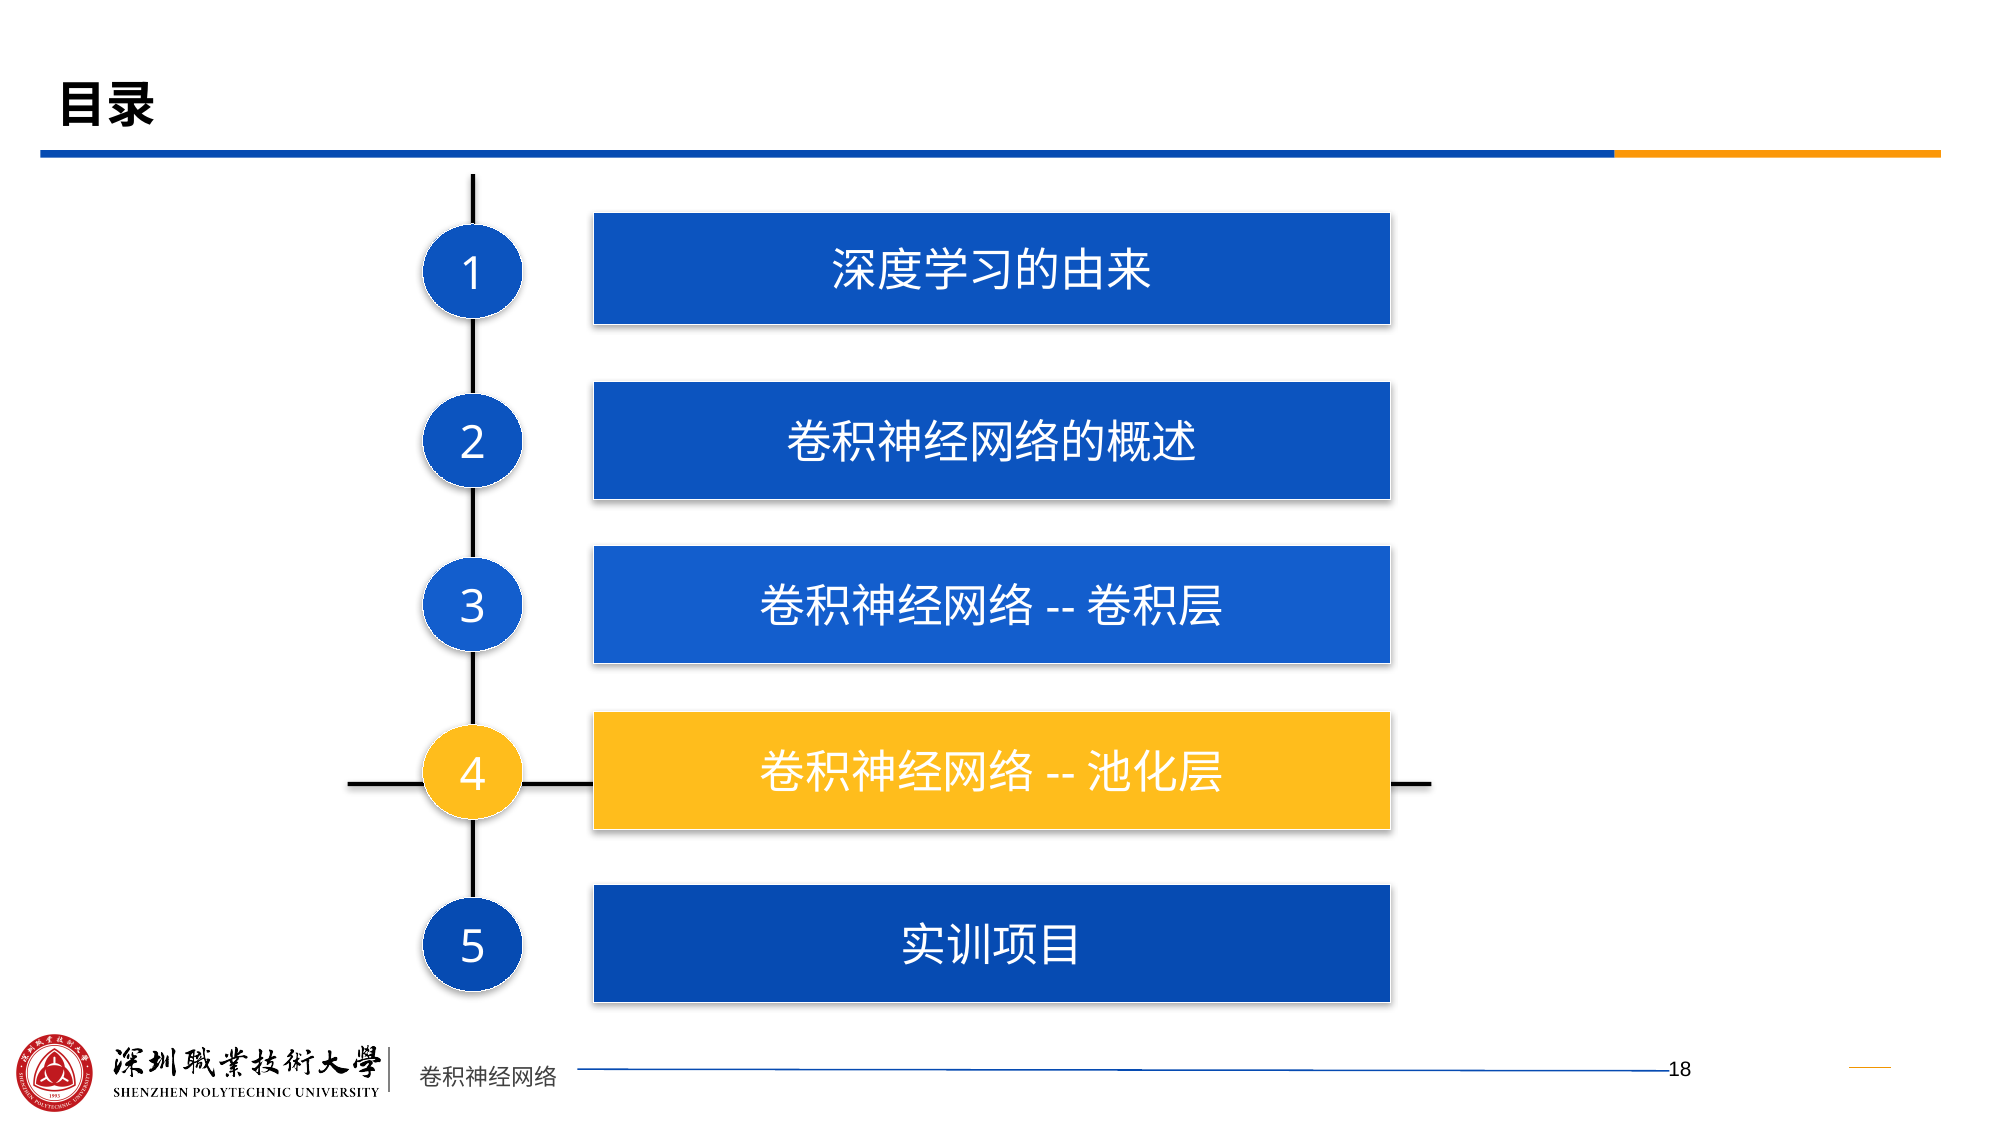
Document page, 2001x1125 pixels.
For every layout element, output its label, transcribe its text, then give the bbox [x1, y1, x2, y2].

picture [15, 1033, 381, 1113]
text_box 2 [478, 393, 523, 488]
text_box 2 [422, 393, 468, 488]
text_box 4 [478, 725, 523, 819]
text_box [347, 781, 418, 787]
text_box [526, 781, 587, 787]
text_box 1 [478, 224, 523, 319]
text_box 4 [422, 724, 468, 819]
text_box 1 [422, 224, 468, 319]
text_box 实训项目 [593, 884, 1391, 1003]
text_box 卷积神经网络的概述 [593, 381, 1391, 500]
text_box 卷积神经网络--卷积层 [593, 545, 1391, 664]
text_box 卷积神经网络--池化层 [593, 711, 1391, 830]
text_box 5 [422, 897, 523, 992]
title 目录 [41, 58, 1842, 146]
text_box 深度学习的由来 [593, 212, 1391, 325]
text_box 3 [478, 557, 523, 652]
text_box [1397, 781, 1432, 787]
text_box 3 [422, 557, 468, 652]
